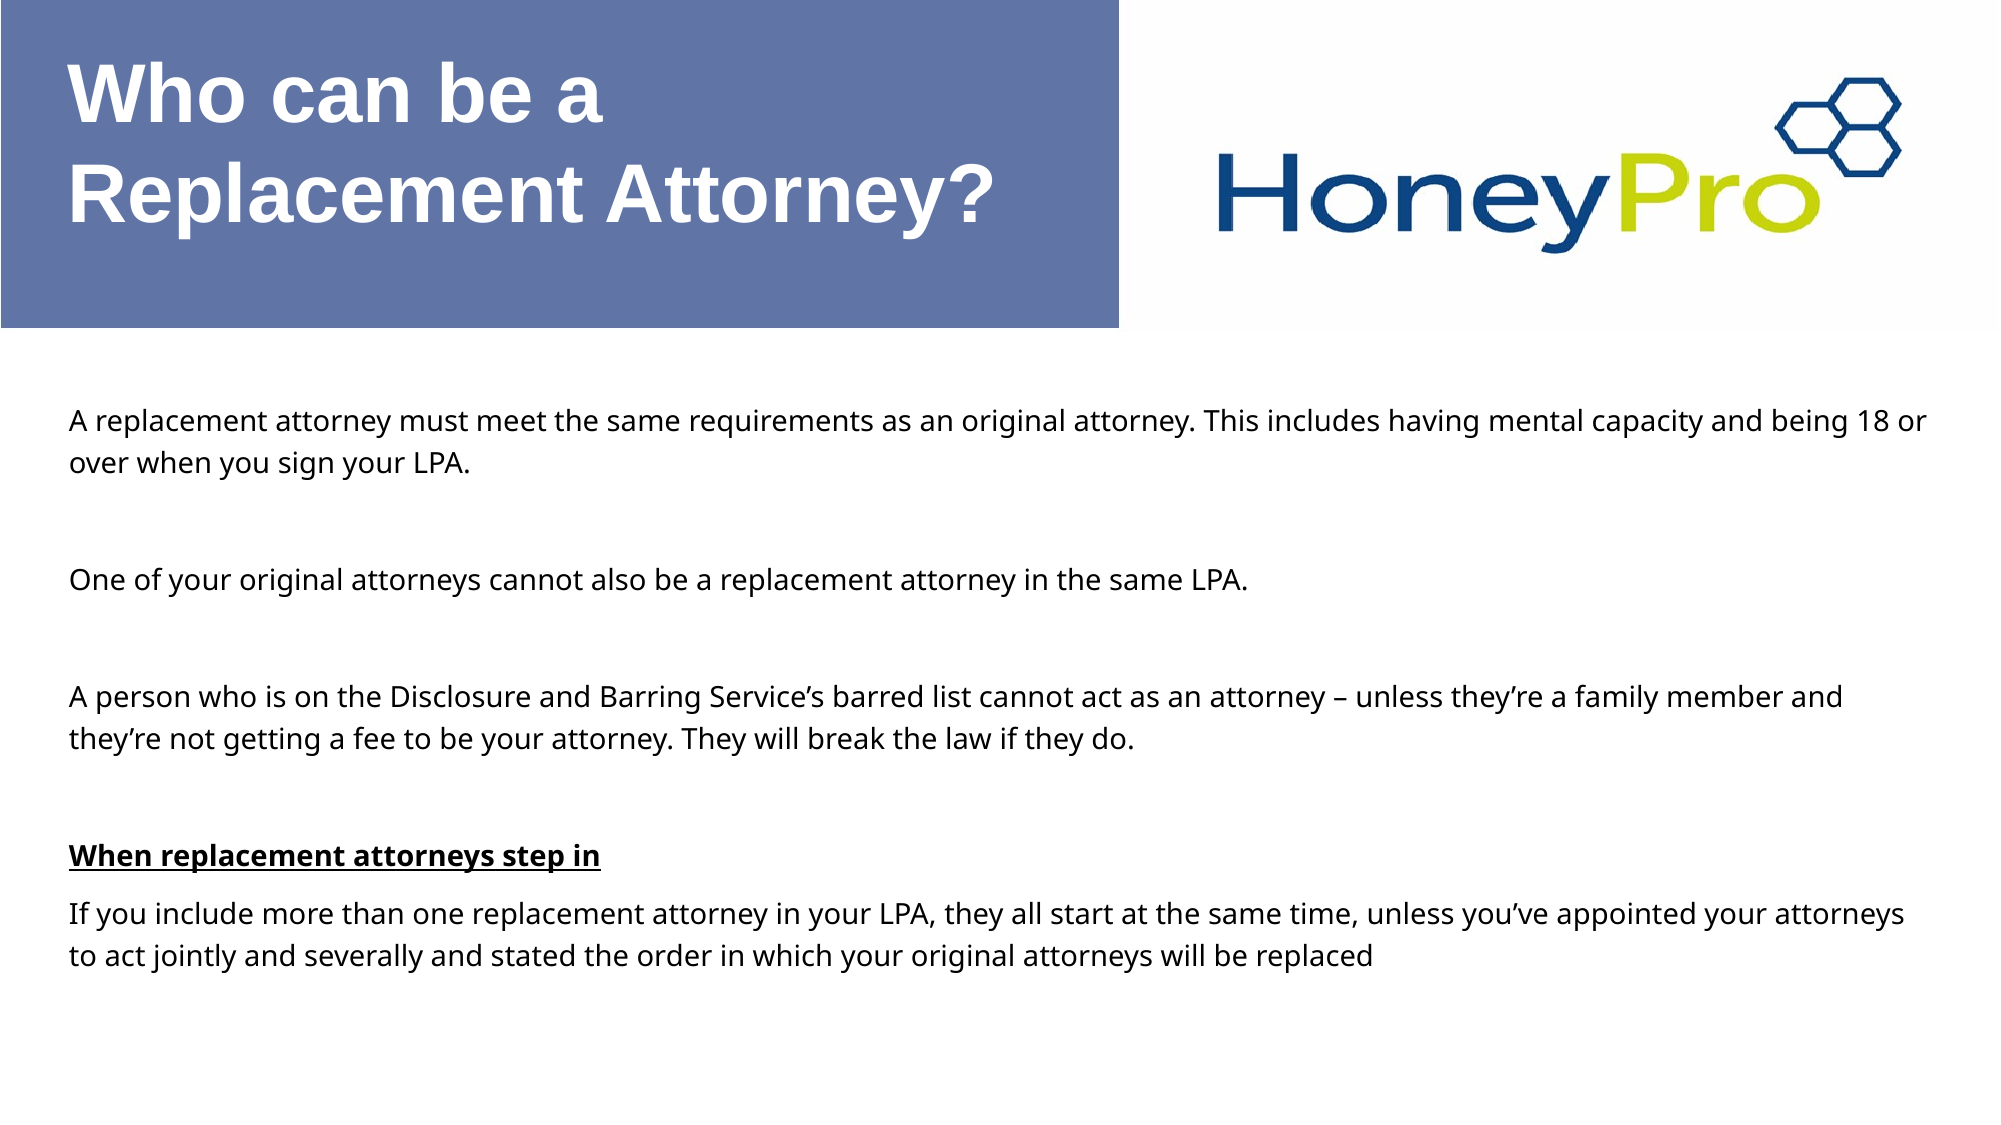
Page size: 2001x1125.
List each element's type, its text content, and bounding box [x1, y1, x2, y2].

title Who can be a Replacement Attorney? [52, 87, 1787, 247]
text_box A replacement attorney must meet the same requirements as an original attorney. This includes having mental capacity and being 18 or over when you sign your LPA. One of your original attorneys cannot also be a replacement attorney in the same LPA. A person who is on the Disclosure and Barring Service’s barred list cannot act as an attorney – unless they’re a family member and they’re not getting a fee to be your attorney. They will break the law if they do. When replacement attorneys step in If you include more than one replacement attorney in your LPA, they all start at the same time, unless you’ve appointed your attorneys to act jointly and severally and stated the order in which your original attorneys will be replaced [54, 387, 1946, 981]
picture [0, 0, 2001, 1125]
